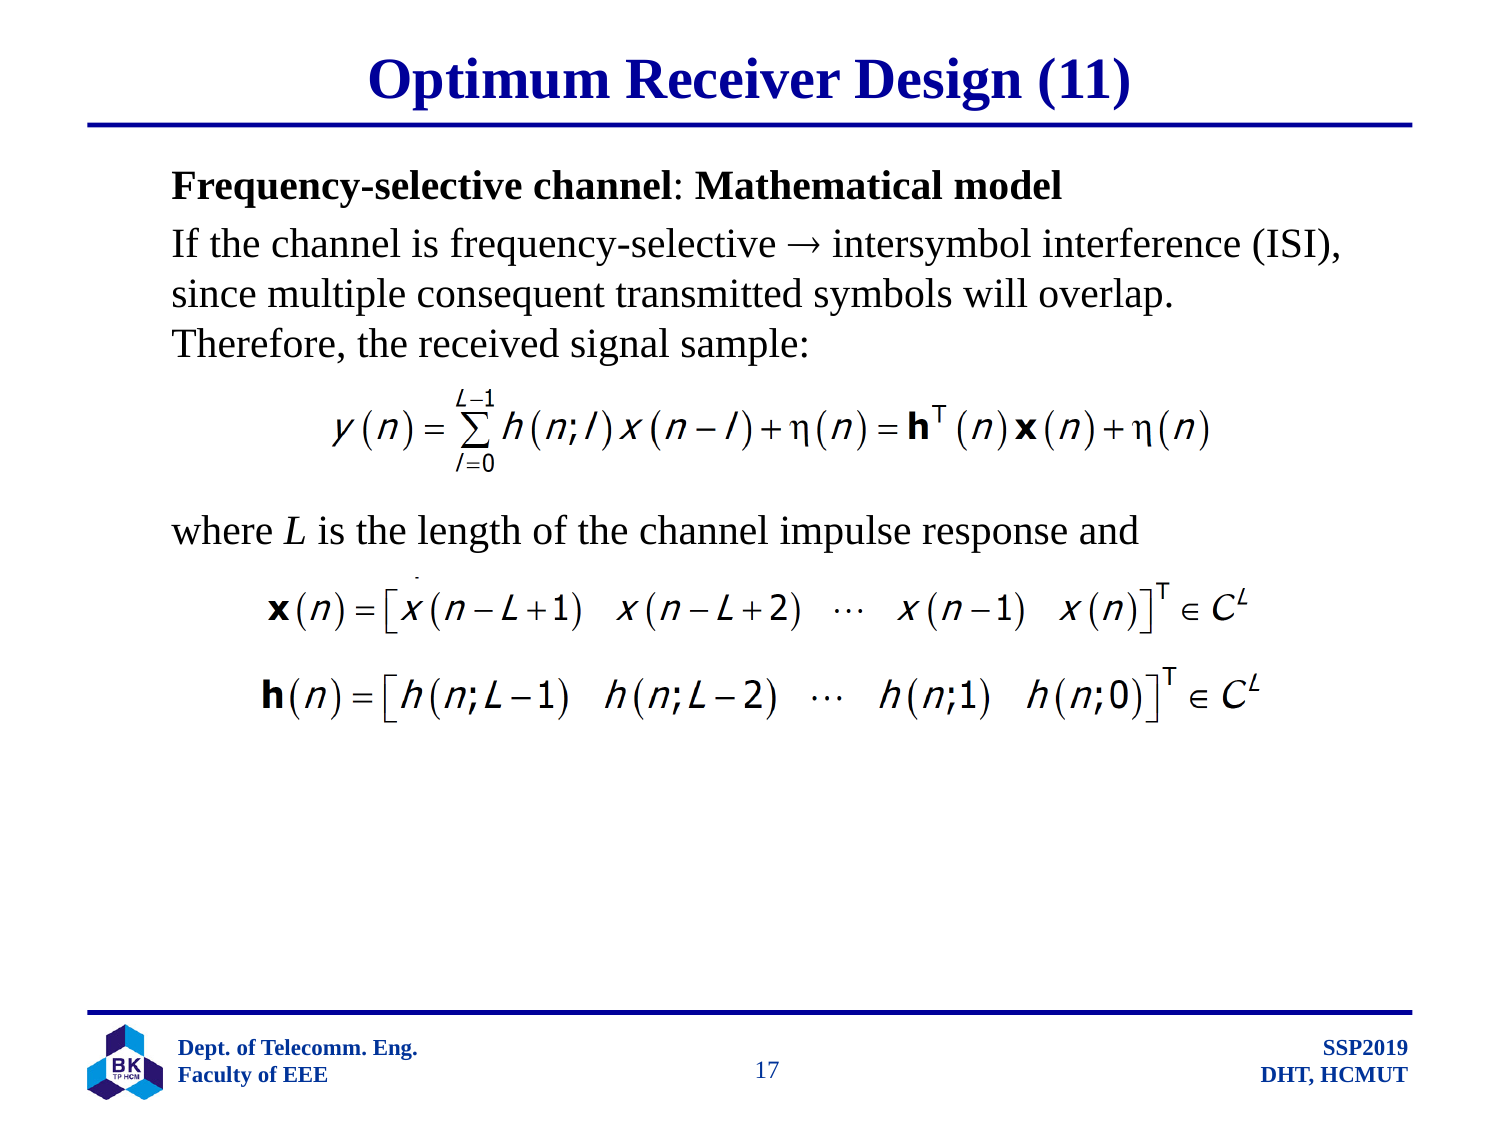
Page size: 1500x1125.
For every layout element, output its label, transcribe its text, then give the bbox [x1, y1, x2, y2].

picture [312, 381, 1213, 478]
list Frequency-selective channel: Mathematical model If the channel is frequency-selective  intersymbol interference (ISI), since multiple consequent transmitted symbols will overlap. Therefore, the received signal sample: where L is the length of the channel impulse response and [99, 149, 1376, 1001]
title Optimum Receiver Design (11) [0, 37, 1500, 113]
picture [87, 1024, 163, 1100]
slide_number 17 [424, 1037, 976, 1101]
picture [249, 664, 1263, 726]
picture [262, 577, 1251, 638]
